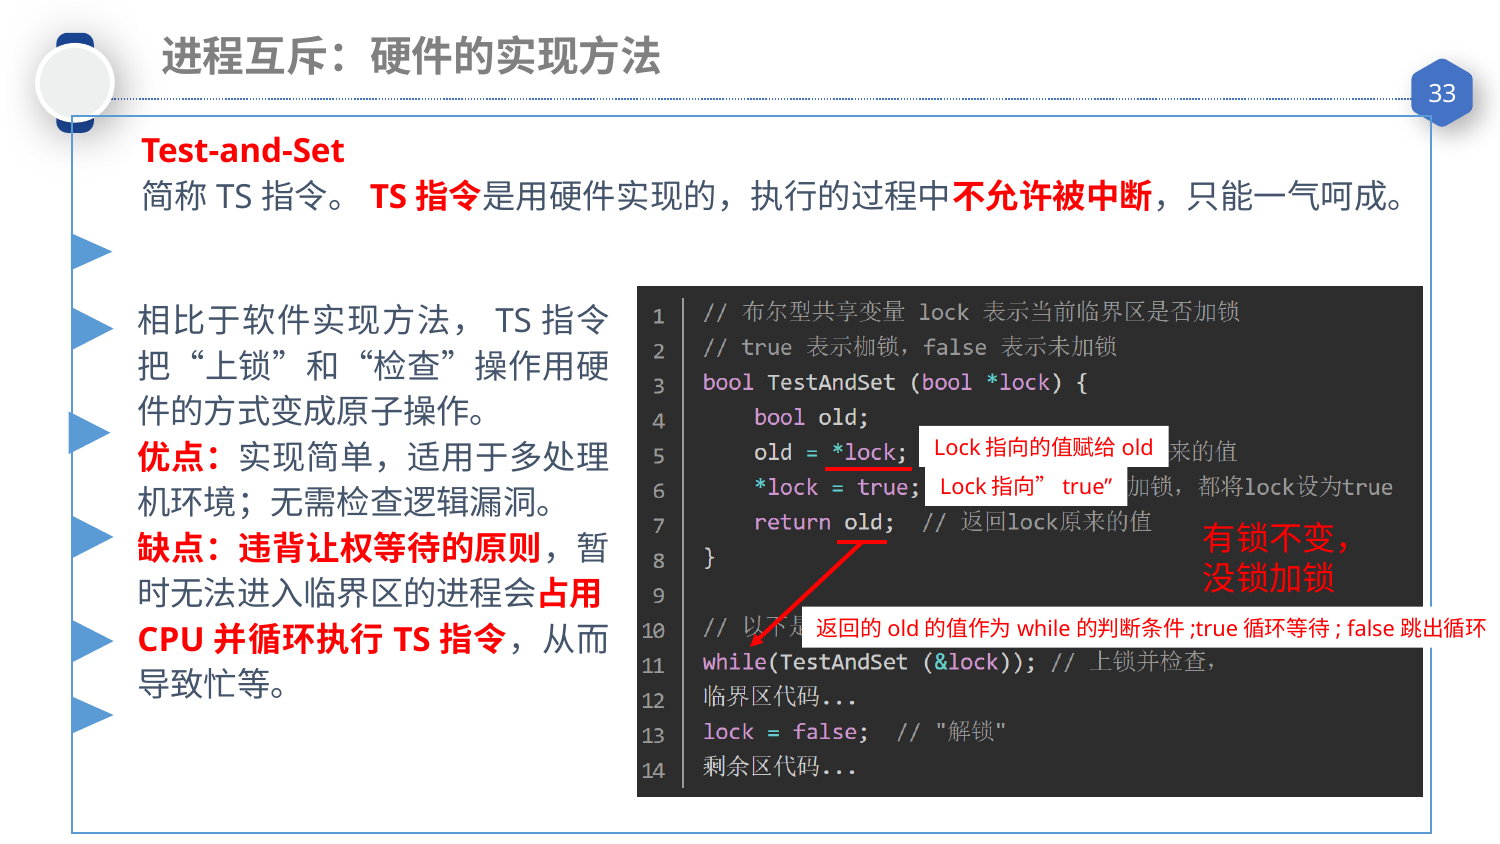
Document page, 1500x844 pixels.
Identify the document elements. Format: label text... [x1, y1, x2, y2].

picture [637, 286, 1423, 797]
text_box 进程互斥：硬件的实现方法 [150, 23, 679, 85]
text_box 返回的old的值作为while的判断条件;true循环等待; false跳出循环 [1432, 606, 1500, 648]
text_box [749, 541, 863, 647]
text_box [68, 116, 1432, 834]
